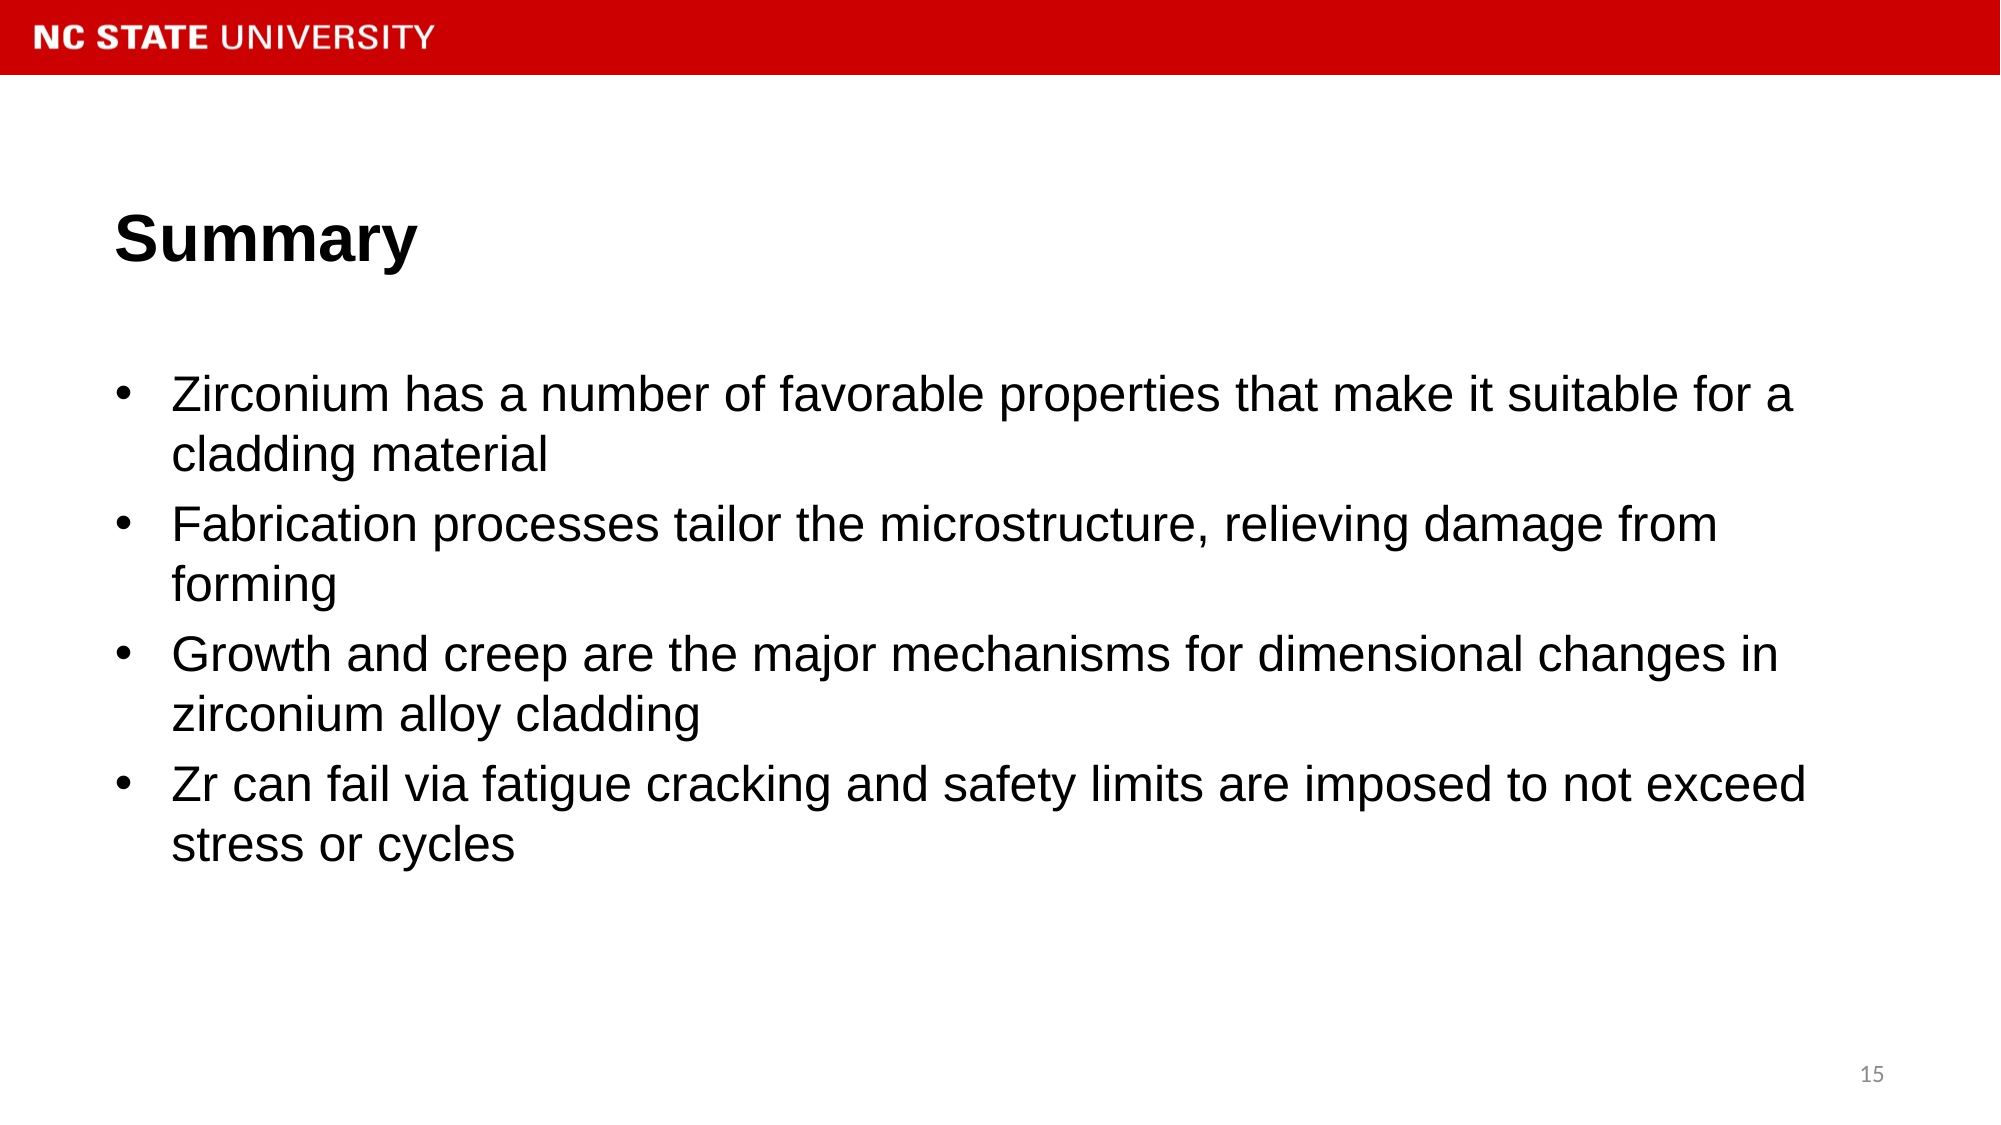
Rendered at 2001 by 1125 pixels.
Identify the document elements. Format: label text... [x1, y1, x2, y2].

list Zirconium has a number of favorable properties that make it suitable for a cladding material Fabrication processes tailor the microstructure, relieving damage from forming Growth and creep are the major mechanisms for dimensional changes in zirconium alloy cladding Zr can fail via fatigue cracking and safety limits are imposed to not exceed stress or cycles [99, 354, 1900, 1005]
slide_number 15 [1433, 1042, 1900, 1103]
picture [0, 0, 2000, 75]
title Summary [99, 147, 1900, 323]
